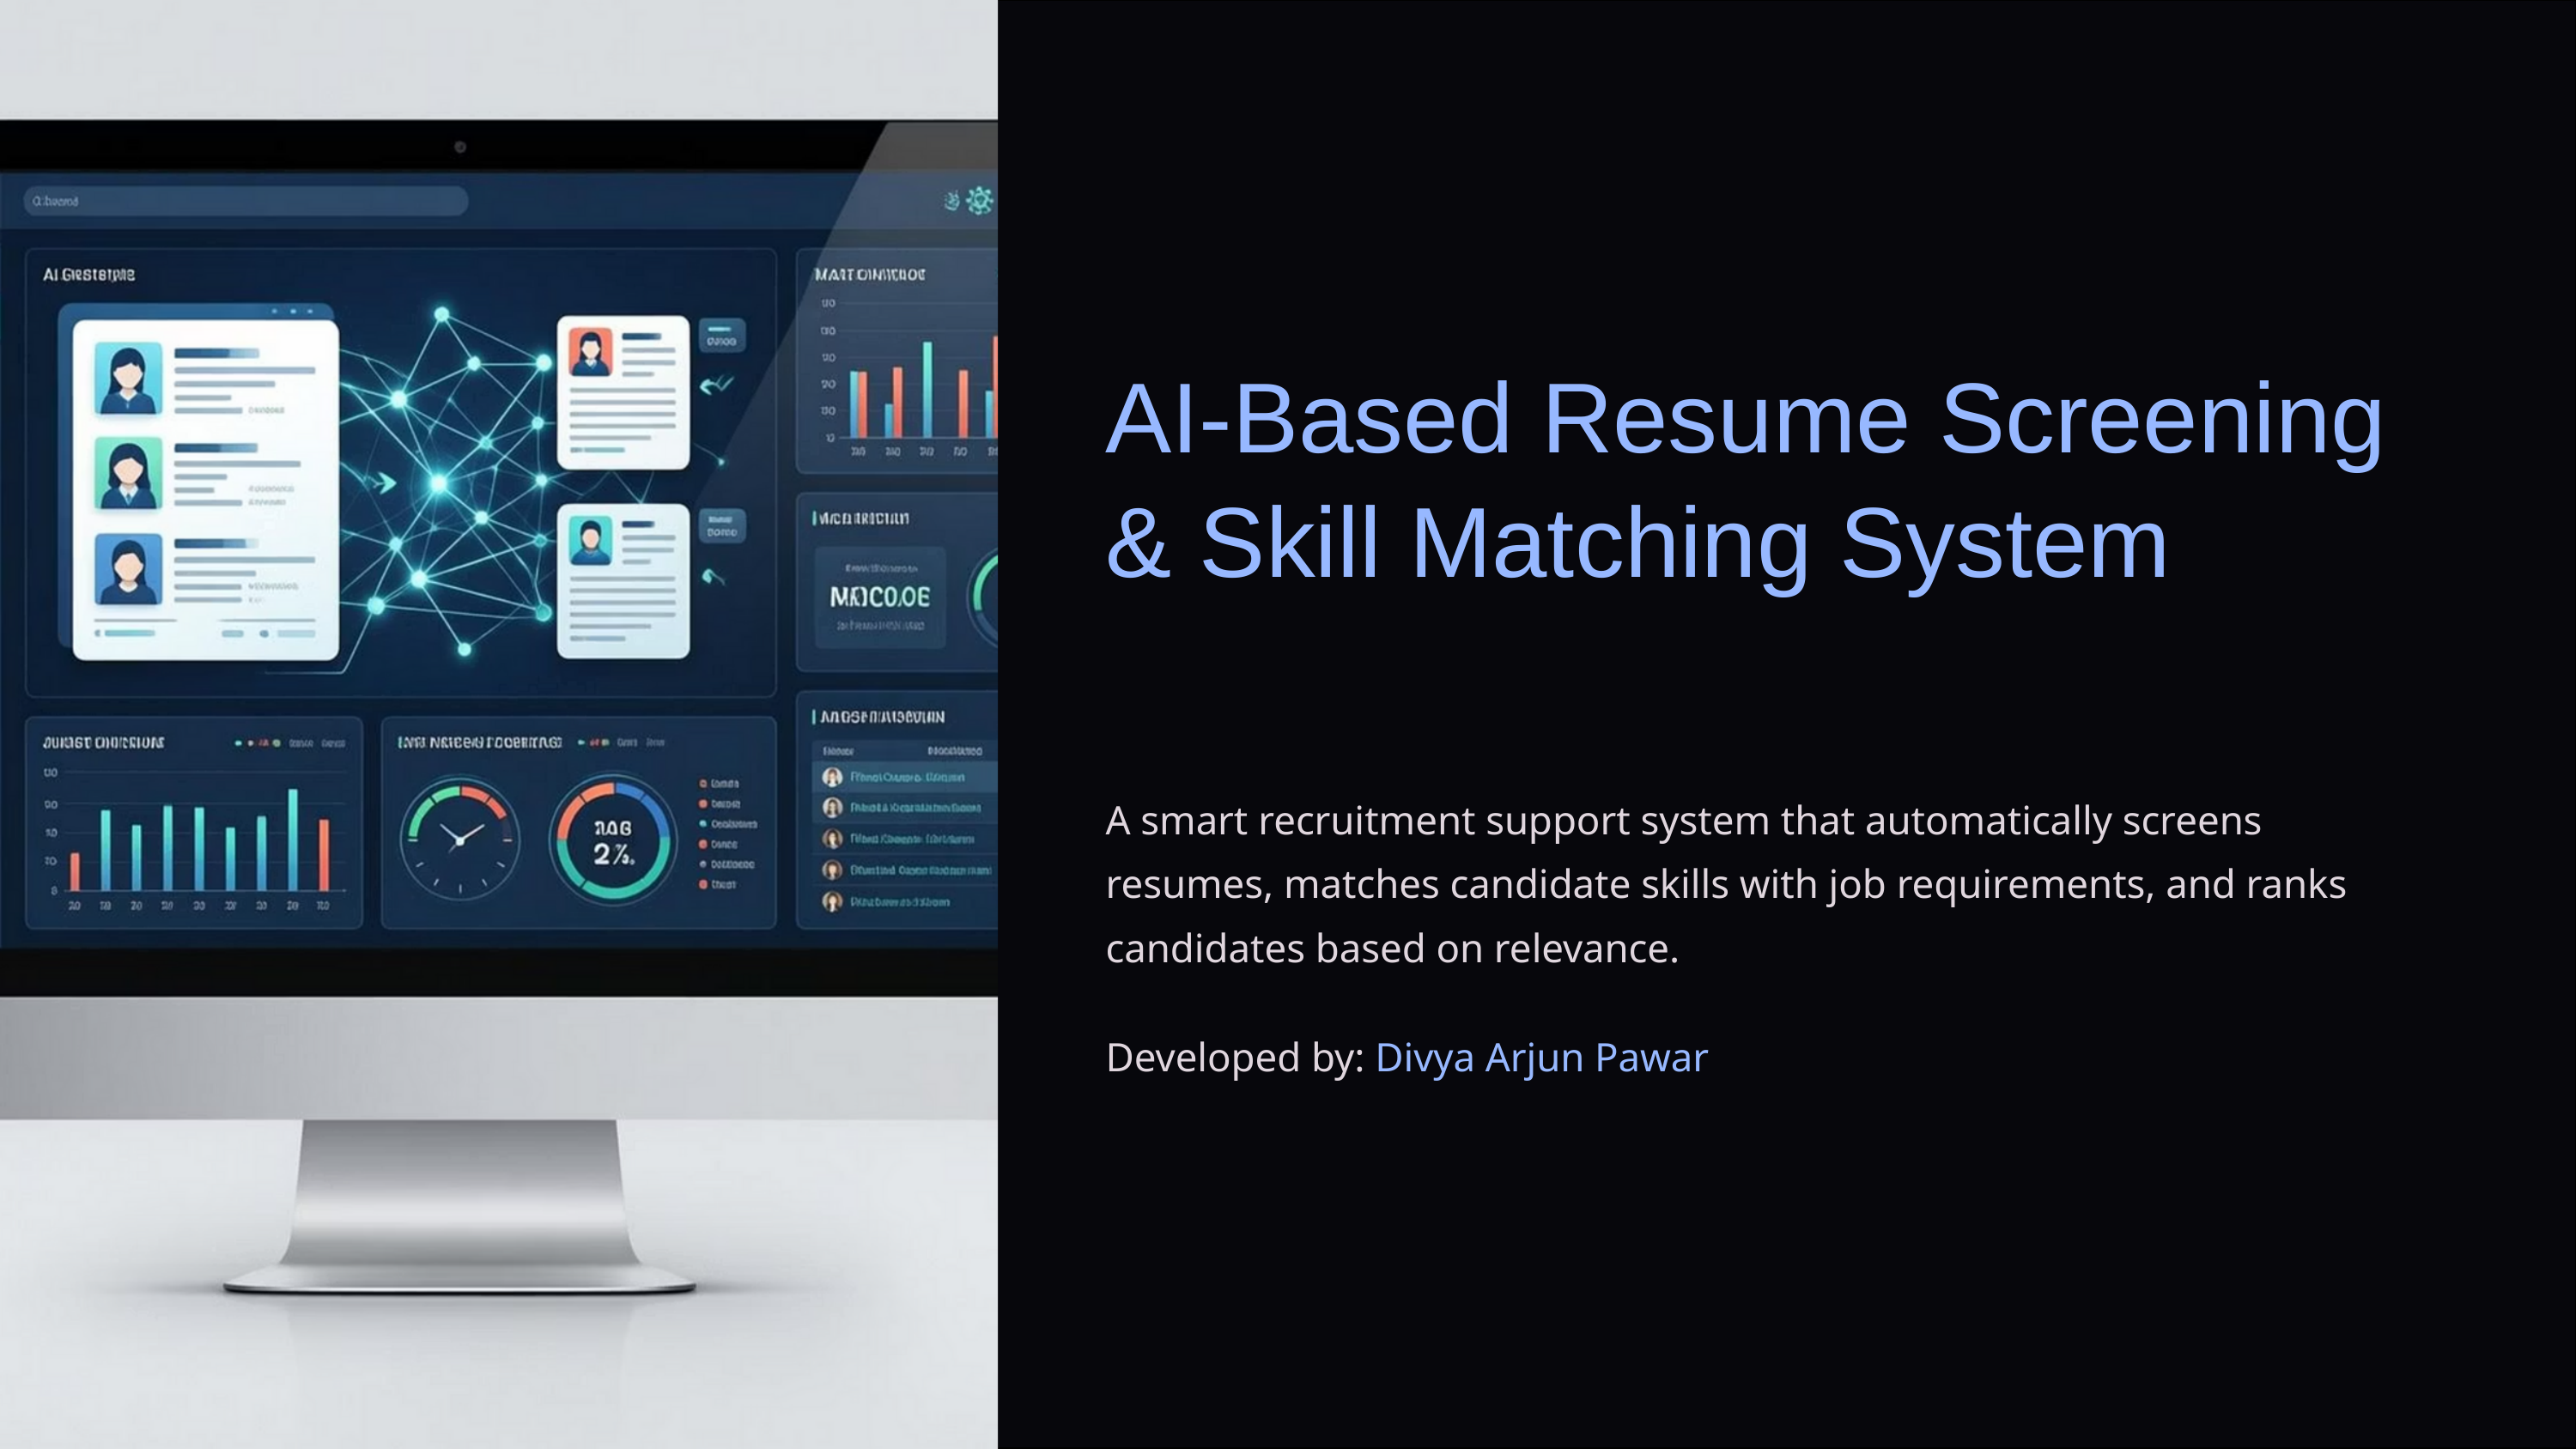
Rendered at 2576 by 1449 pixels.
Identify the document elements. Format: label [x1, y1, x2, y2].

text_box [1005, 0, 2576, 1449]
text_box [0, 0, 999, 1449]
